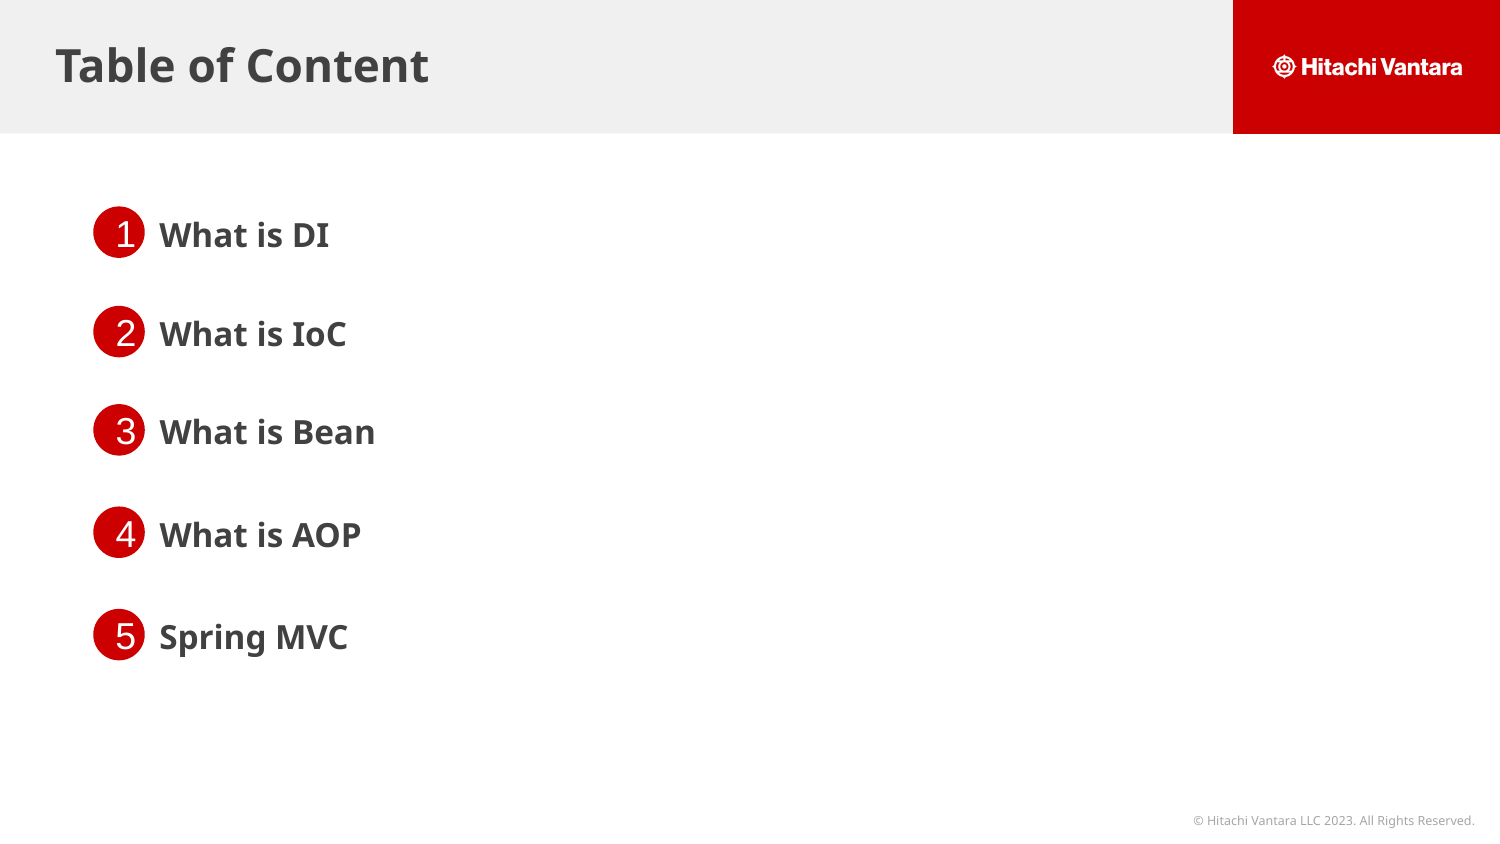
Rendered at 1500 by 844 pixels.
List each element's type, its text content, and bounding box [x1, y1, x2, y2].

picture [1233, 0, 1500, 134]
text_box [92, 206, 1356, 262]
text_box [93, 305, 1356, 362]
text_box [93, 506, 1356, 563]
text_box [93, 403, 1356, 460]
title Table of Content [43, 8, 1200, 129]
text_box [92, 608, 1356, 665]
